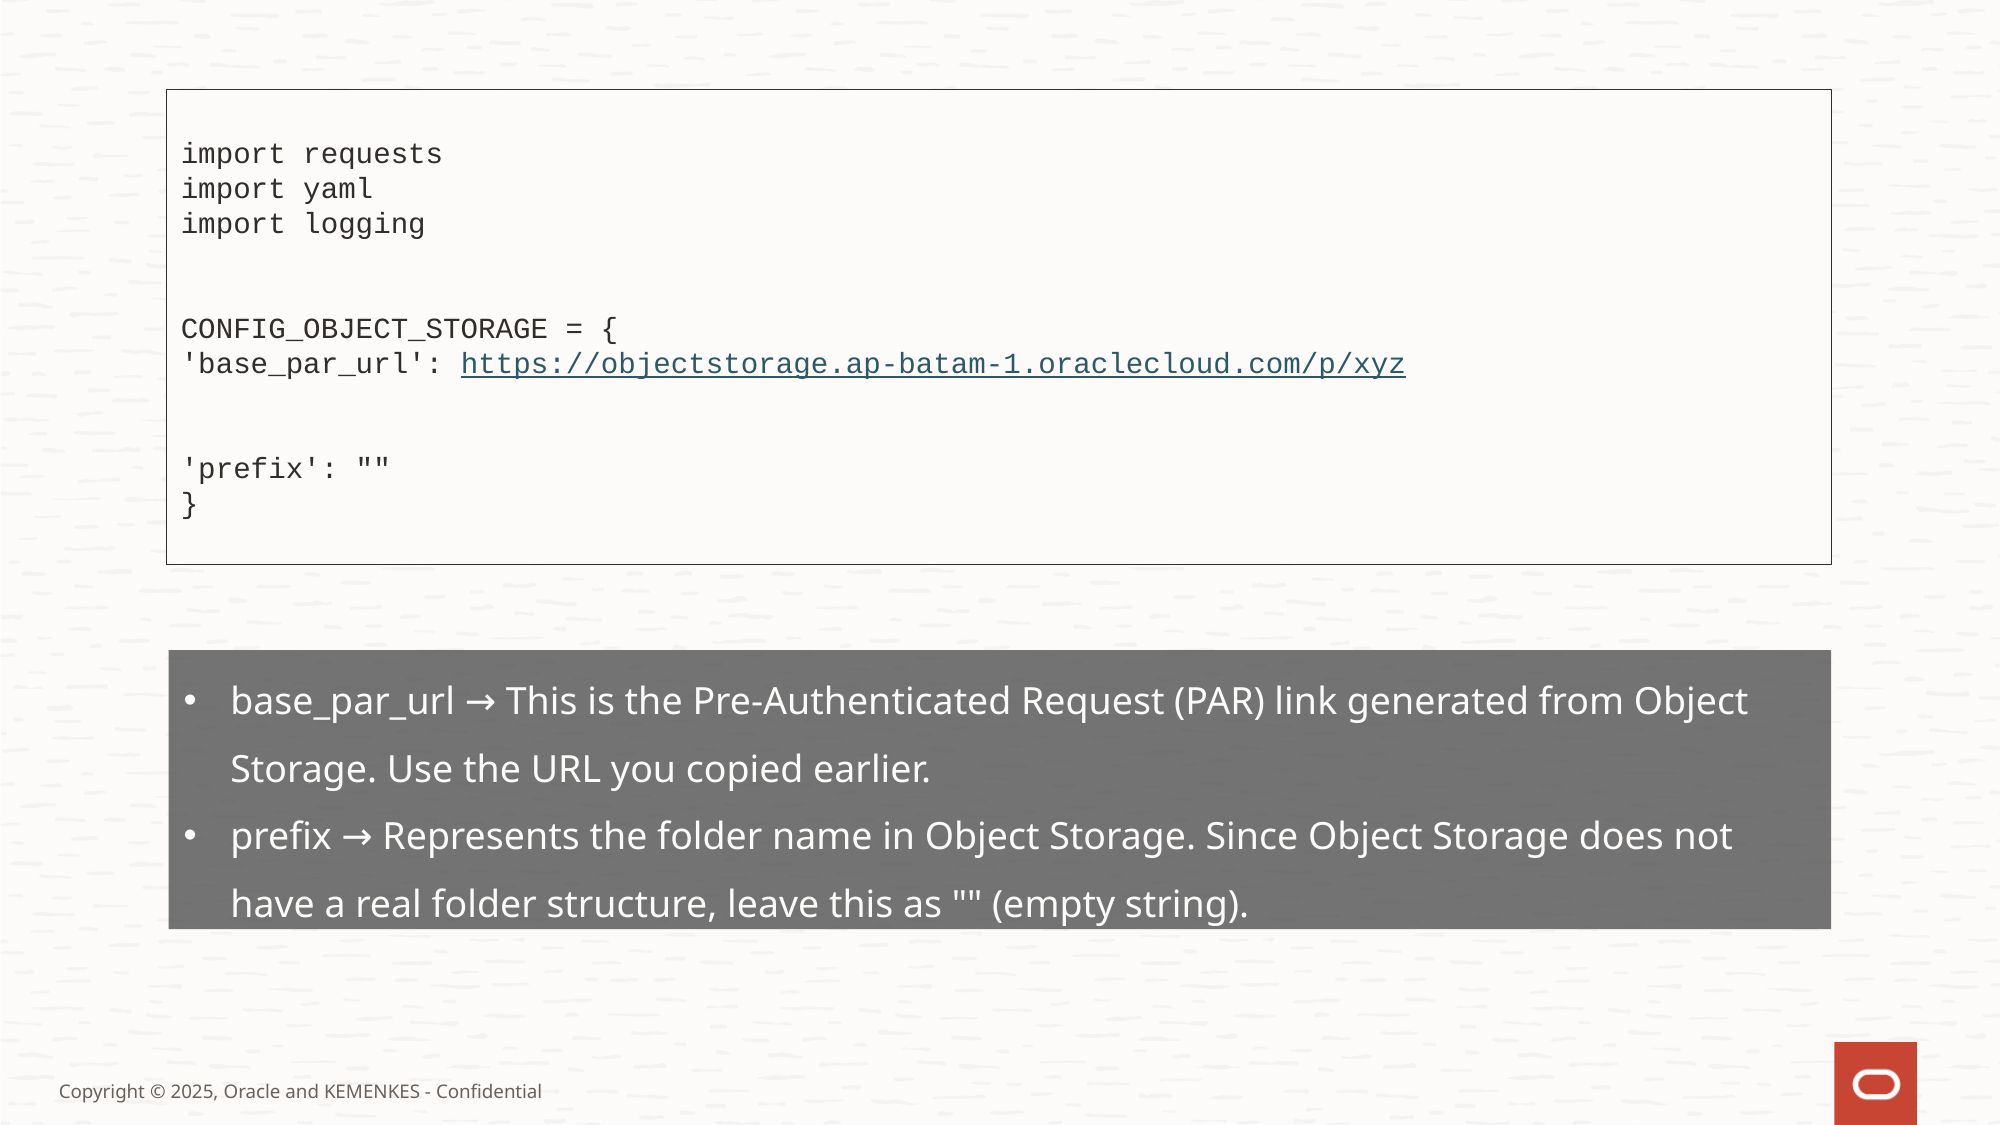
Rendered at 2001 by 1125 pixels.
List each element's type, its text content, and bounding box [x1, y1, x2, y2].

picture [0, 0, 2000, 1125]
text_box import requests import yaml import logging CONFIG_OBJECT_STORAGE = { 'base_par_url': https://objectstorage.ap-batam-1.oraclecloud.com/p/xyz/b/sample-genome-data01/o/, 'prefix': "" } [166, 89, 1832, 565]
text_box base_par_url → This is the Pre-Authenticated Request (PAR) link generated from Object Storage. Use the URL you copied earlier. prefix → Represents the folder name in Object Storage. Since Object Storage does not have a real folder structure, leave this as "" (empty string). [168, 650, 1832, 930]
footer Copyright © 2025, Oracle and KEMENKES - Confidential [58, 1060, 1002, 1121]
